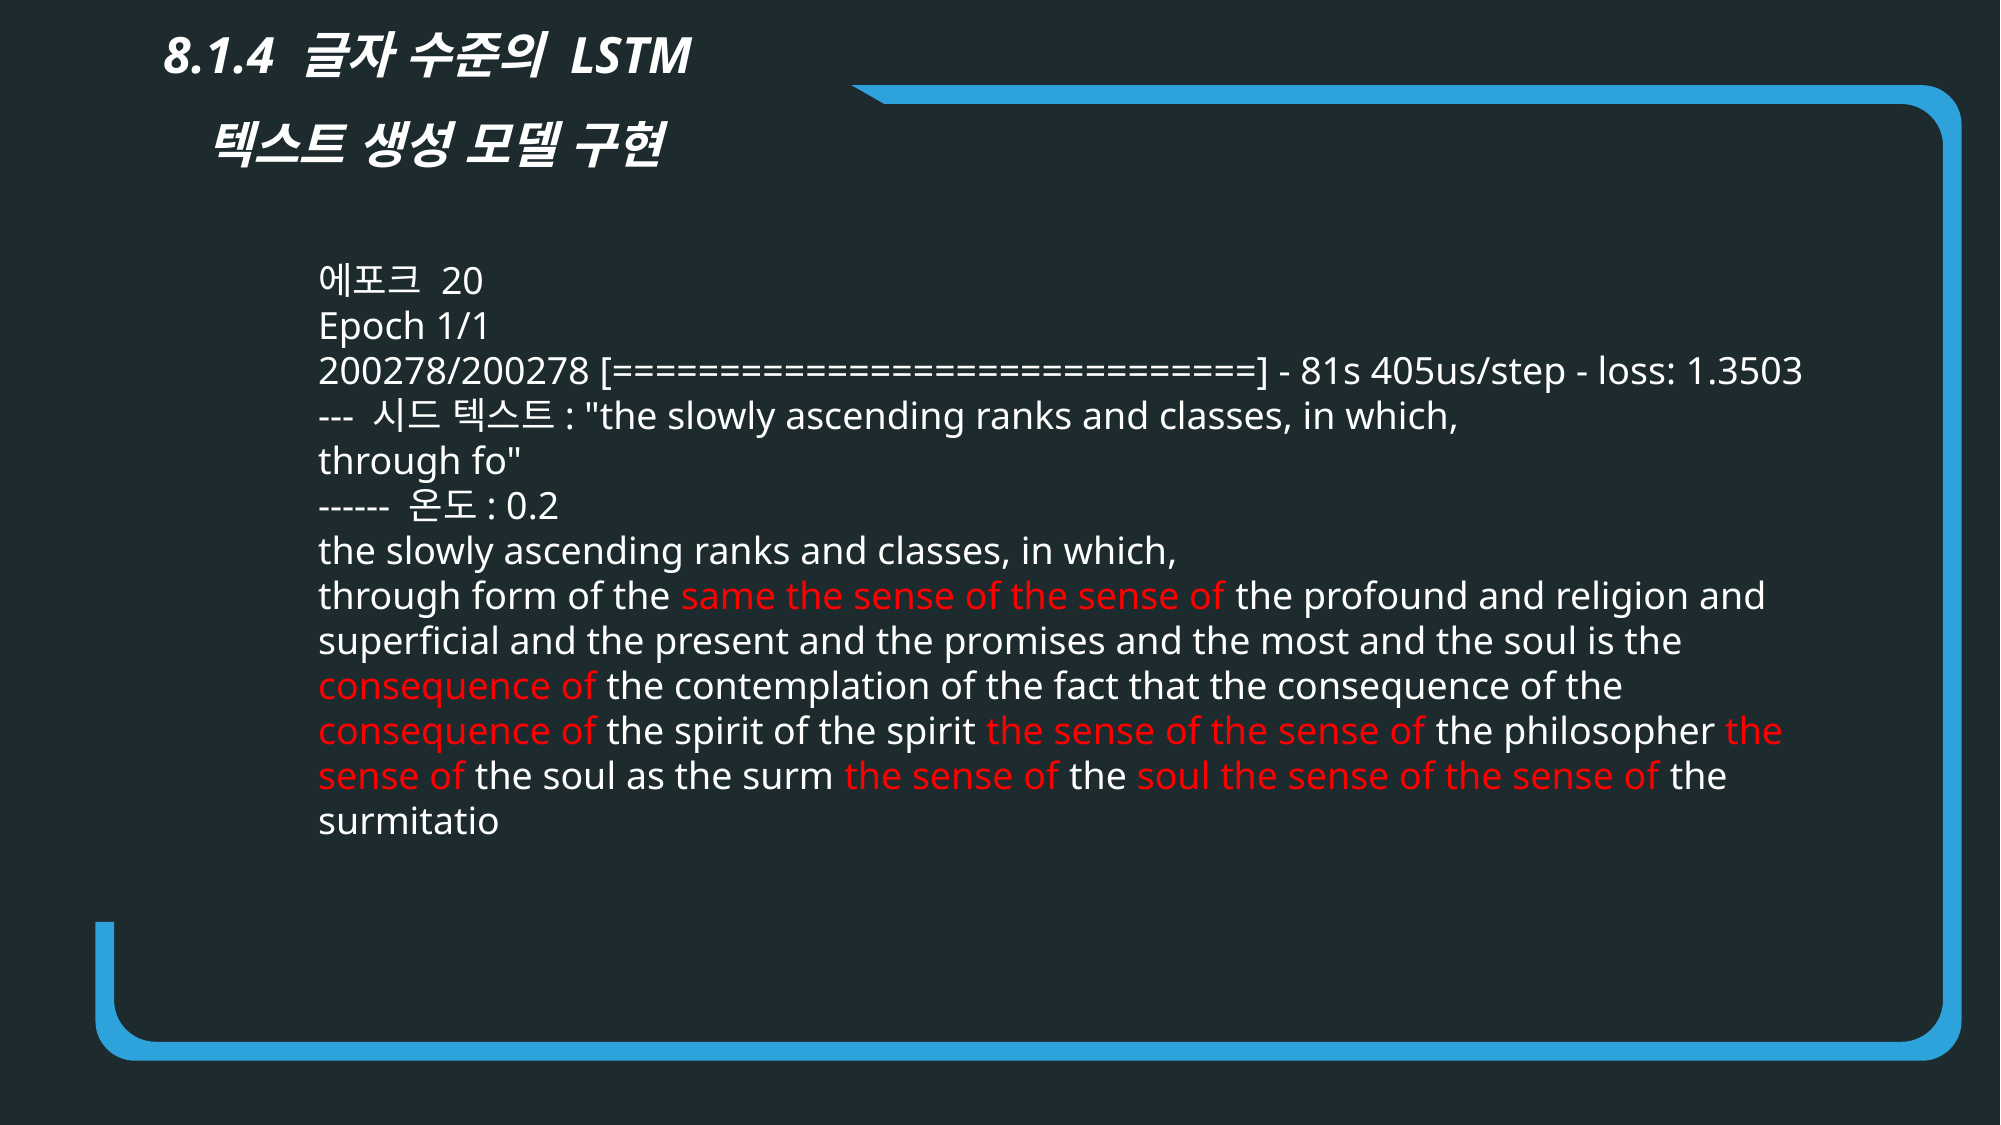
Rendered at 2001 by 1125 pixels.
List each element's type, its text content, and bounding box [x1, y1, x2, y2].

text_box [94, 84, 1963, 1062]
text_box 에포크 20 Epoch 1/1 200278/200278 [==============================] - 81s 405us/step - loss: 1.3503 --- 시드 텍스트: "the slowly ascending ranks and classes, in which, through fo" ------ 온도: 0.2 the slowly ascending ranks and classes, in which, through form of the same the sense of the sense of the profound and religion and superficial and the present and the promises and the most and the soul is the consequence of the contemplation of the fact that the consequence of the consequence of the spirit of the spirit the sense of the sense of the philosopher the sense of the soul as the surm the sense of the soul the sense of the sense of the surmitatio [303, 249, 1840, 850]
text_box 8.1.4 글자 수준의 LSTM 텍스트 생성 모델 구현 [46, 0, 824, 182]
